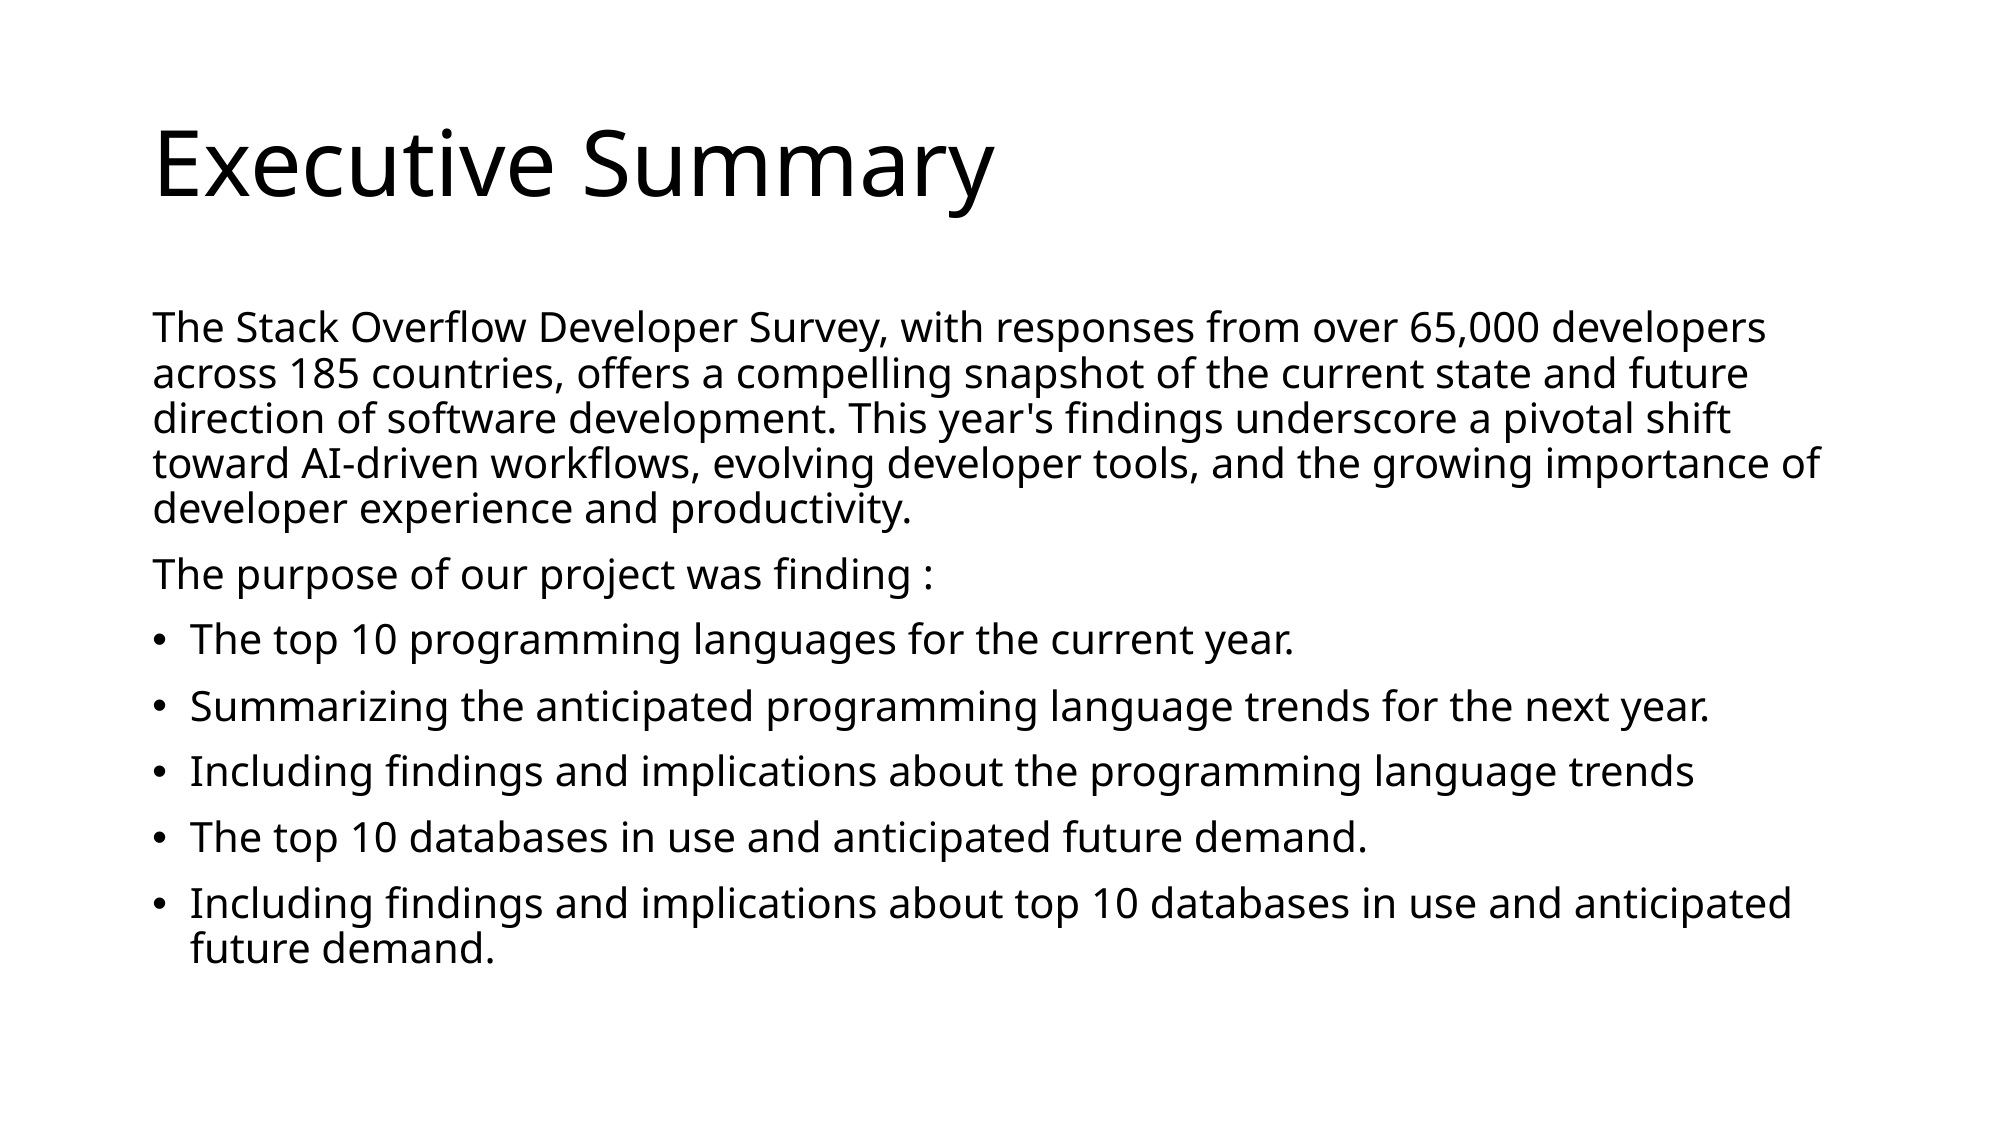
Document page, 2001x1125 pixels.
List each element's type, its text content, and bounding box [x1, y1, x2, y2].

title Executive Summary [137, 58, 1863, 276]
list The Stack Overflow Developer Survey, with responses from over 65,000 developers across 185 countries, offers a compelling snapshot of the current state and future direction of software development. This year's findings underscore a pivotal shift toward AI-driven workflows, evolving developer tools, and the growing importance of developer experience and productivity. The purpose of our project was finding : The top 10 programming languages for the current year. Summarizing the anticipated programming language trends for the next year. Including findings and implications about the programming language trends The top 10 databases in use and anticipated future demand. Including findings and implications about top 10 databases in use and anticipated future demand. [137, 299, 1863, 1014]
